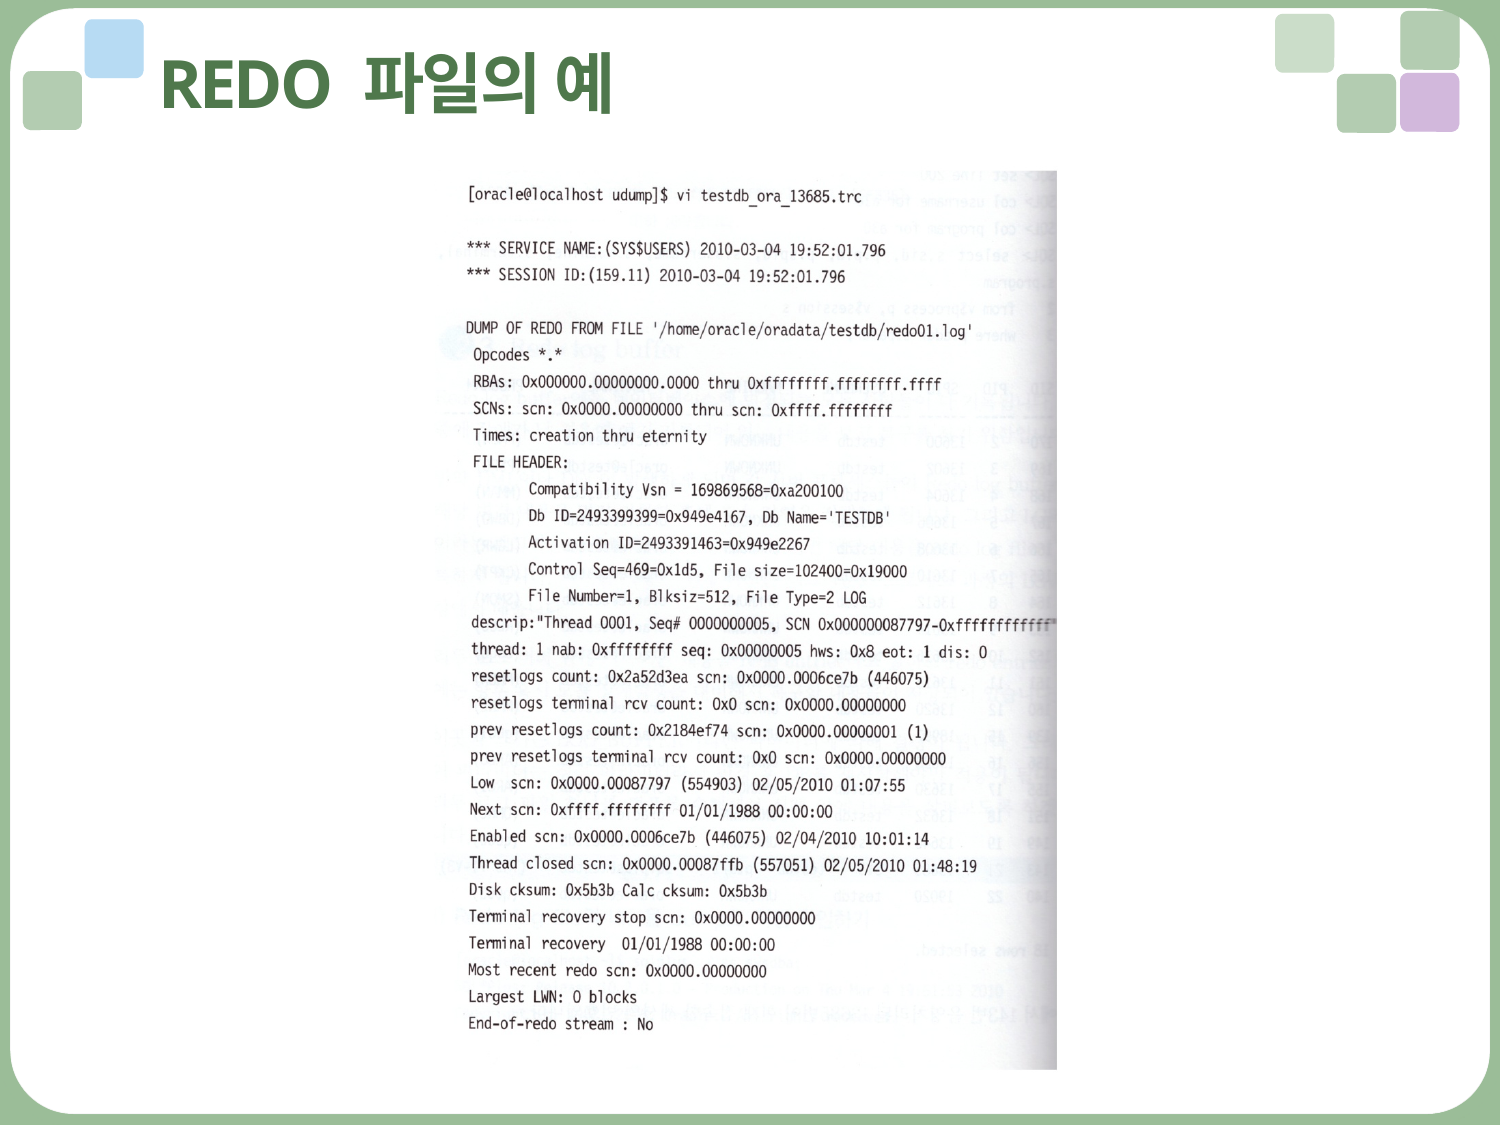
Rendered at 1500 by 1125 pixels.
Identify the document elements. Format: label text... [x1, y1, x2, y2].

picture [0, 0, 1500, 1125]
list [423, 160, 1066, 1080]
title REDO 파일의 예 [143, 25, 1400, 138]
